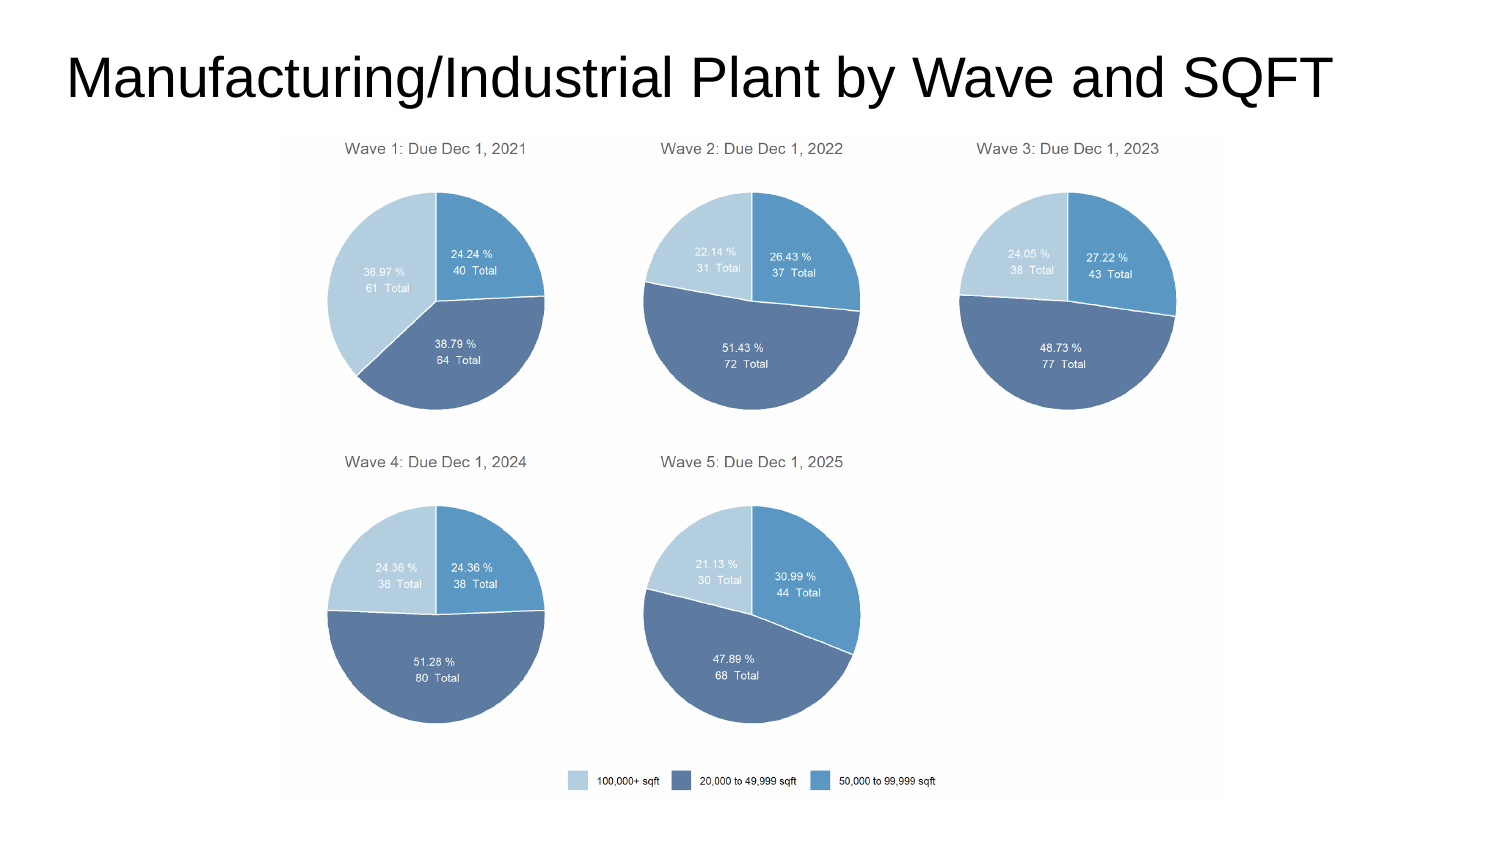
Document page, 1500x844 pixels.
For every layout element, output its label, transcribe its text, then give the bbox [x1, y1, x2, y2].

title Manufacturing/Industrial Plant by Wave and SQFT [51, 31, 1449, 126]
picture [276, 135, 1224, 799]
